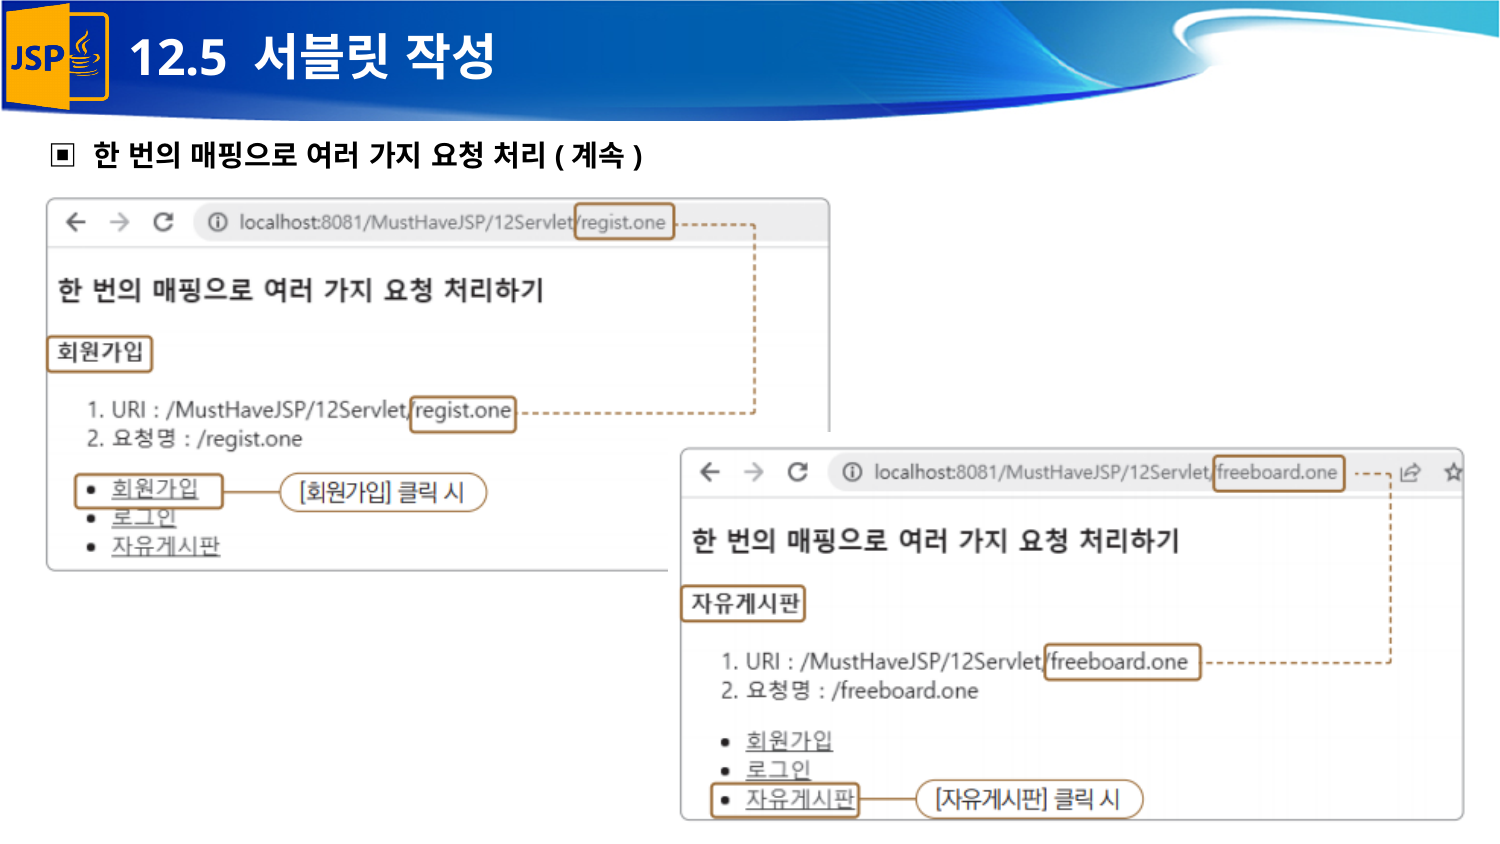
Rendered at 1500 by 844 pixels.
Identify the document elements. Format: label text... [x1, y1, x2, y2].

title 12.5 서블릿 작성 [113, 10, 1500, 105]
text_box ▣ 한 번의 매핑으로 여러 가지 요청 처리(계속) [33, 117, 1432, 398]
picture [0, 0, 1500, 121]
picture [33, 190, 1481, 830]
